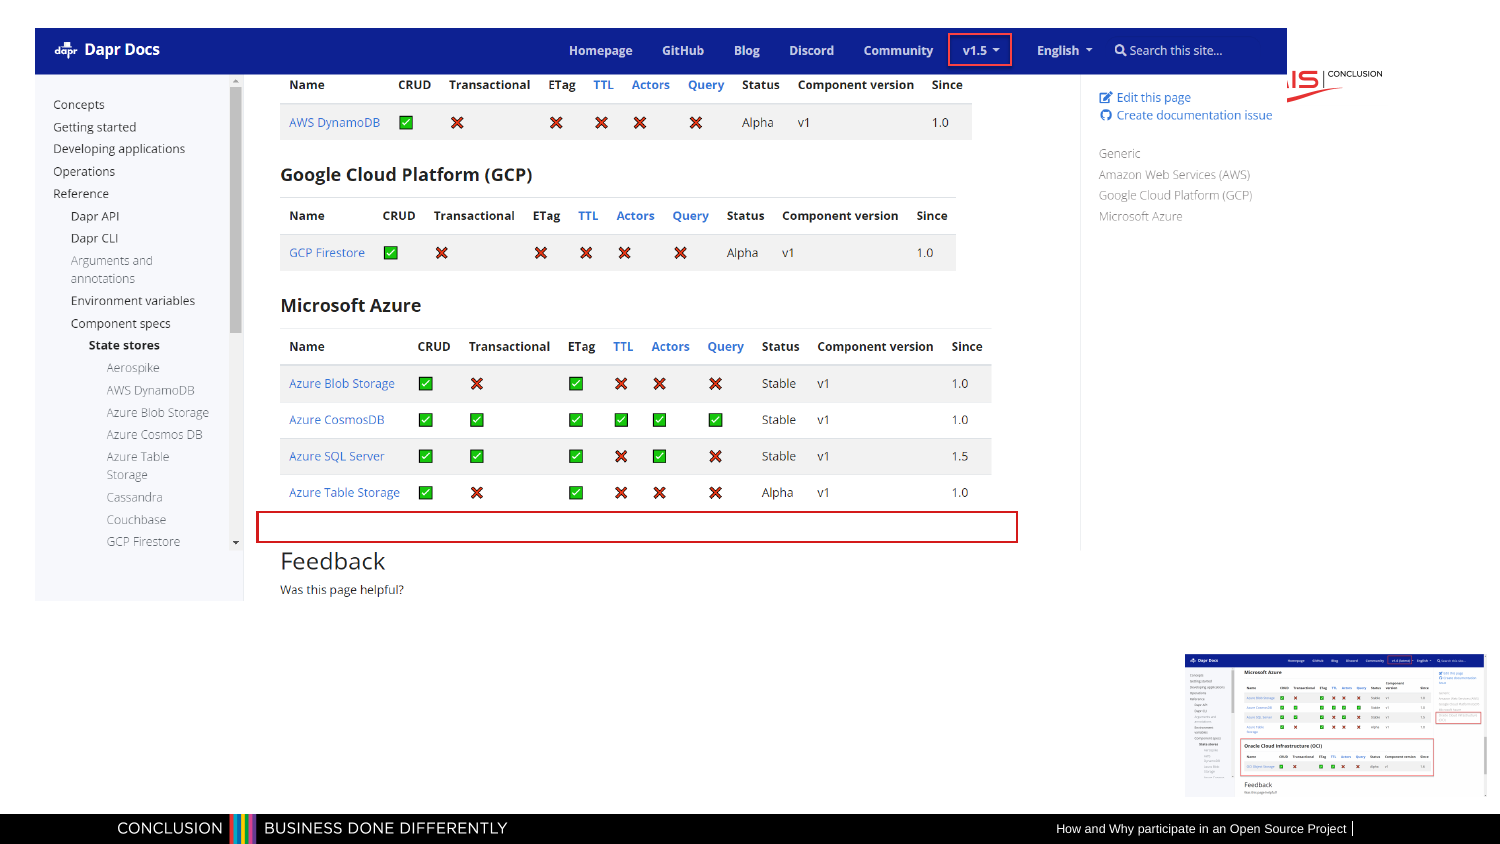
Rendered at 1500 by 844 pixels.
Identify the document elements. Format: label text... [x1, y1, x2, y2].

footer How and Why participate in an Open Source Project [814, 820, 1347, 839]
picture [0, 814, 236, 844]
picture [239, 814, 1500, 844]
picture [35, 28, 1388, 602]
picture [1184, 654, 1487, 797]
